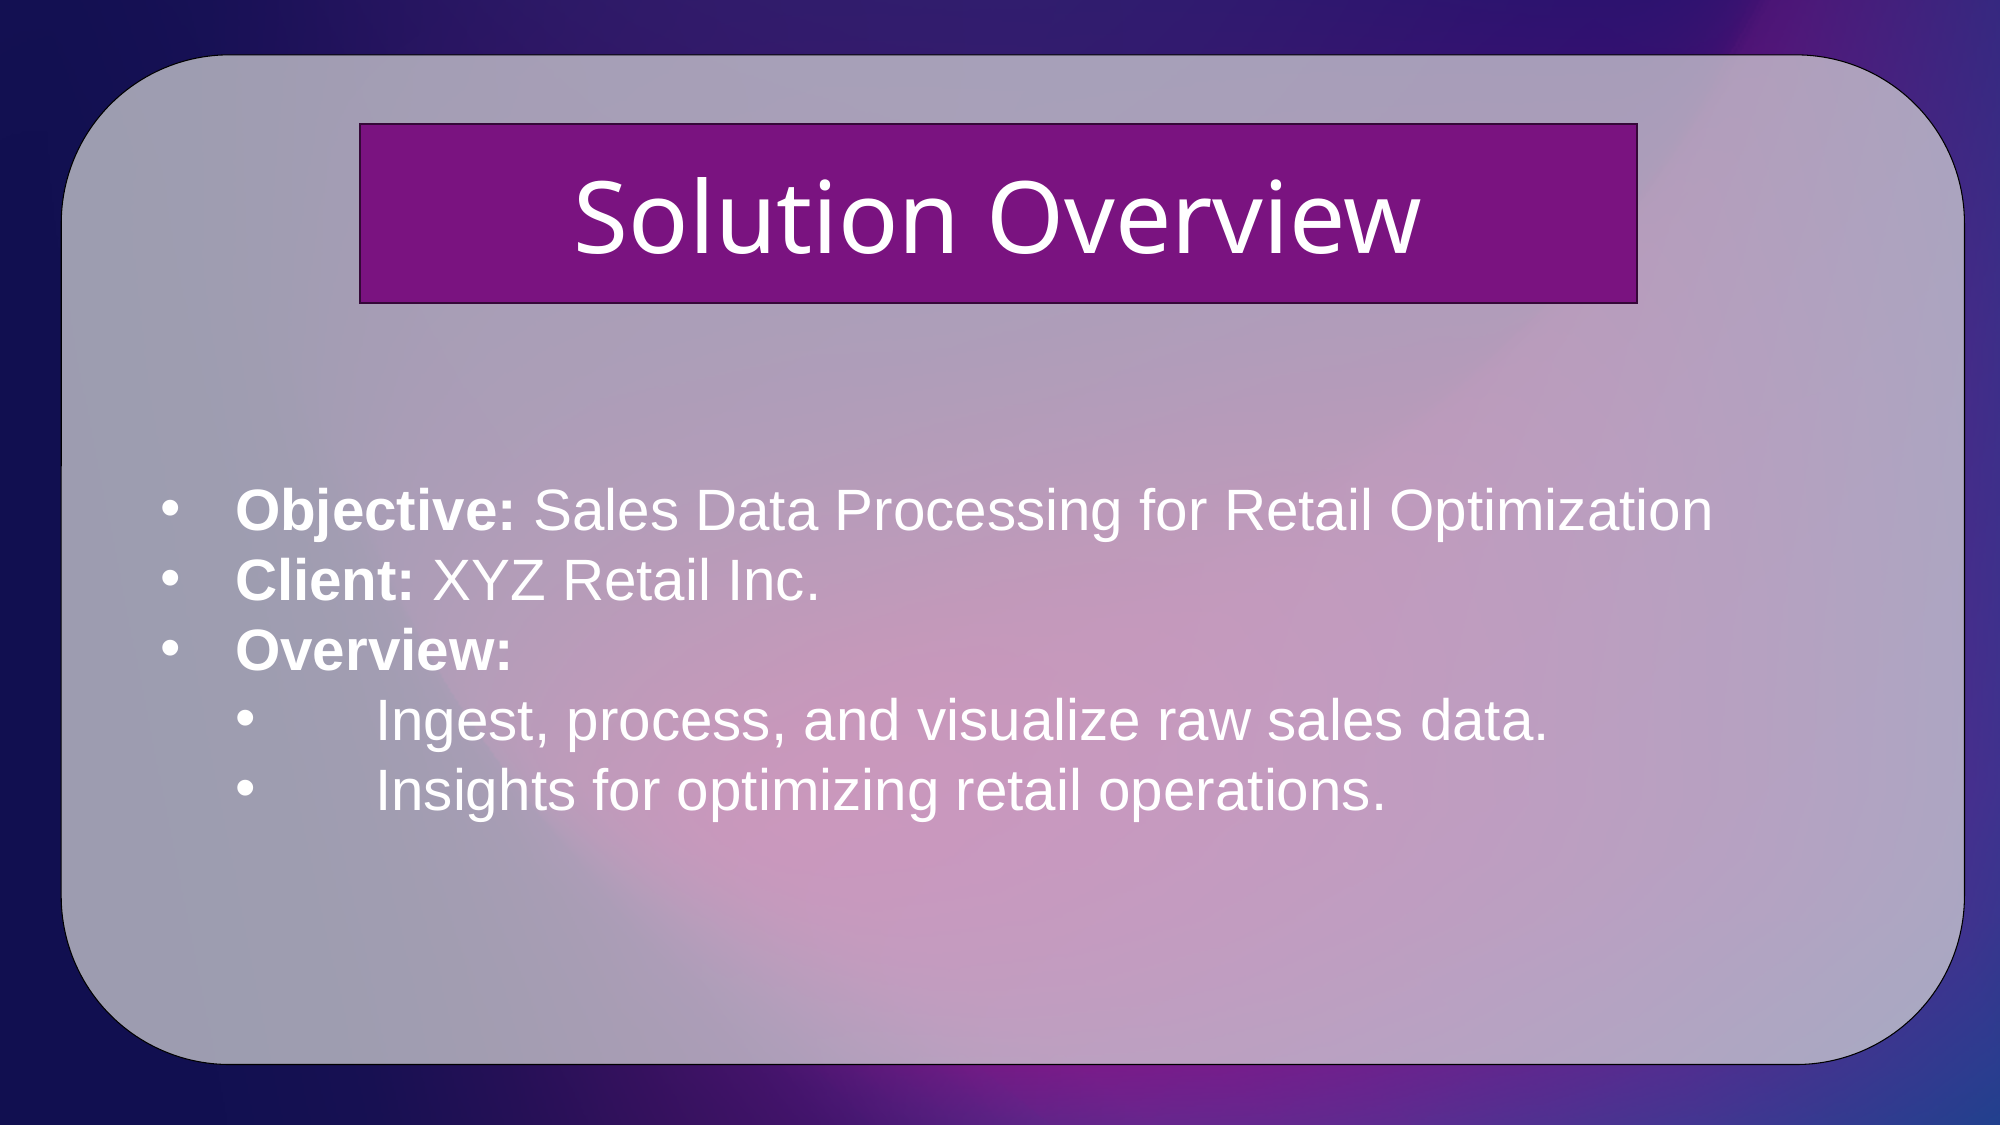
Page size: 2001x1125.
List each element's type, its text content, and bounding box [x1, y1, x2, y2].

picture [0, 0, 2000, 1125]
text_box Objective: Sales Data Processing for Retail Optimization Client: XYZ Retail Inc. Overview: Ingest, process, and visualize raw sales data. Insights for optimizing retail operations. [145, 464, 1939, 830]
text_box [60, 54, 1966, 1066]
text_box Solution Overview [359, 123, 1638, 304]
